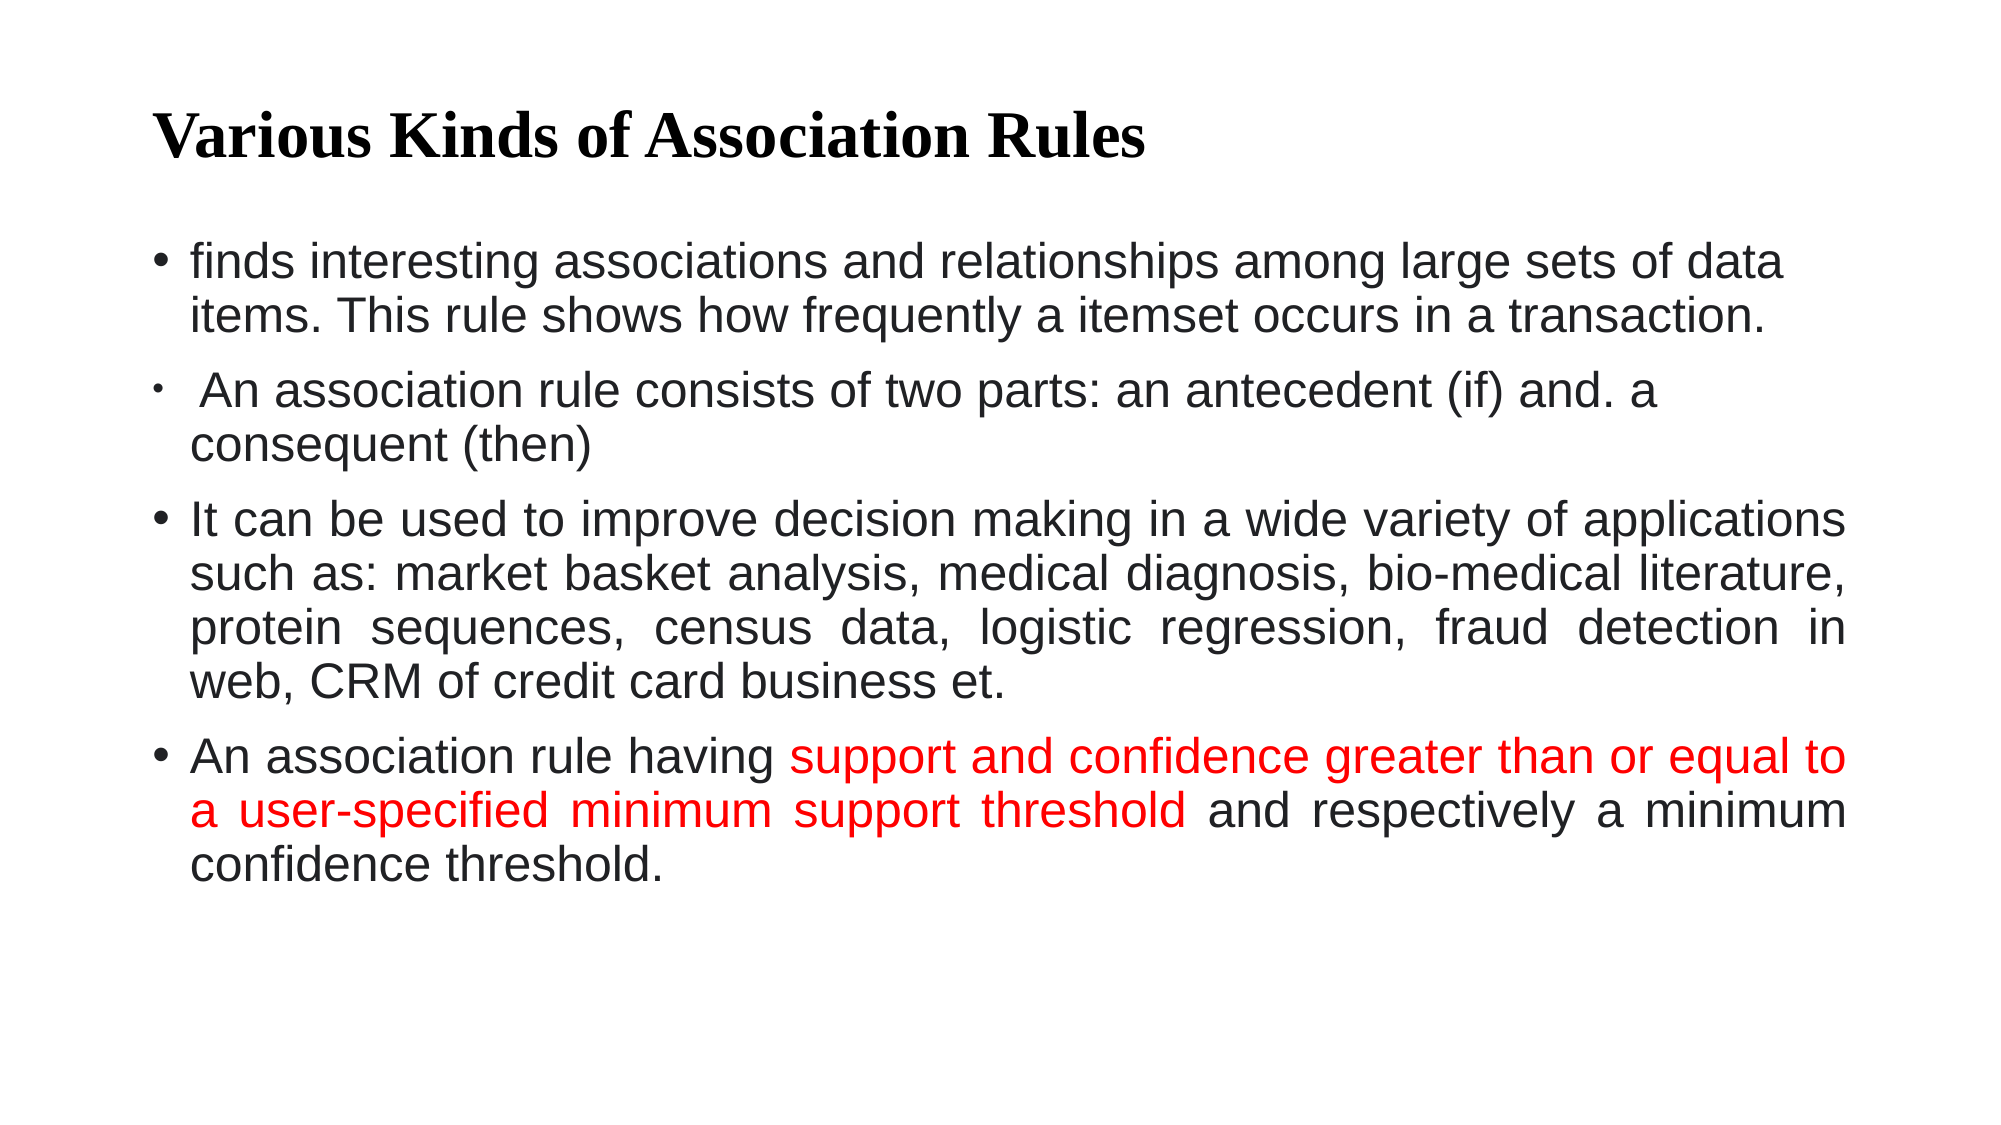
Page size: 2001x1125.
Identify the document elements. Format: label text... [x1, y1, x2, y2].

list finds interesting associations and relationships among large sets of data items. This rule shows how frequently a itemset occurs in a transaction. An association rule consists of two parts: an antecedent (if) and. a consequent (then) It can be used to improve decision making in a wide variety of applications such as: market basket analysis, medical diagnosis, bio-medical literature, protein sequences, census data, logistic regression, fraud detection in web, CRM of credit card business et. An association rule having support and confidence greater than or equal to a user-specified minimum support threshold and respectively a minimum confidence threshold. [137, 228, 1863, 1014]
title Various Kinds of Association Rules [137, 59, 1863, 212]
